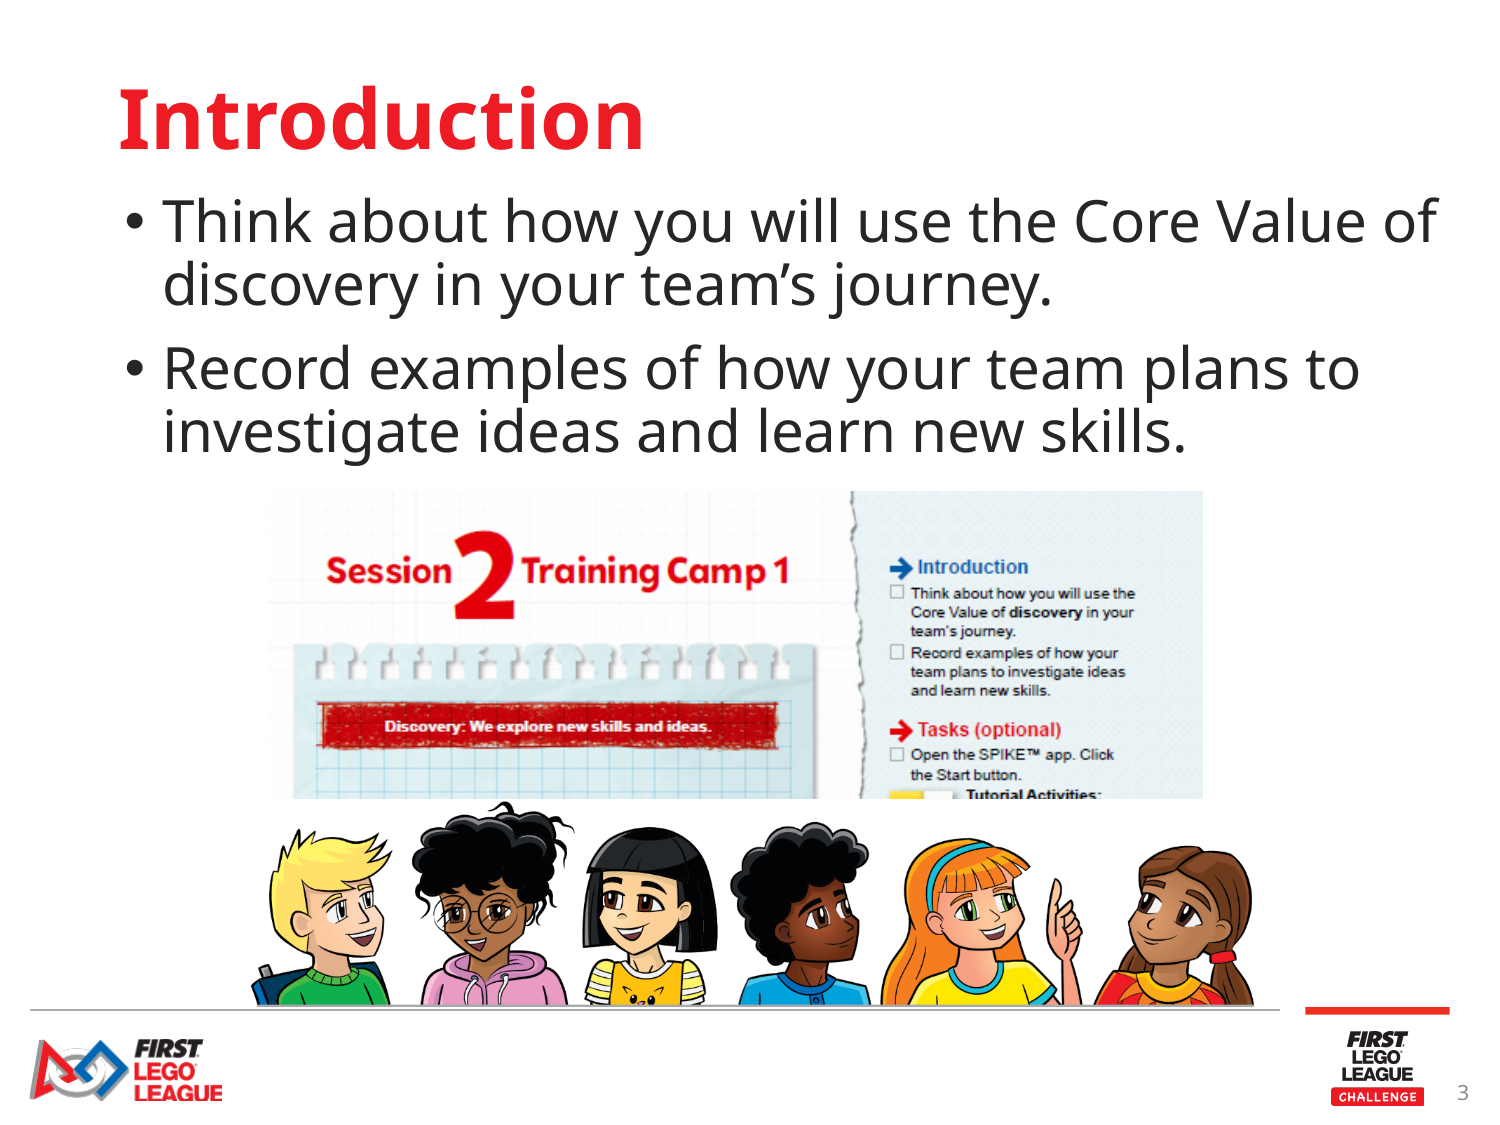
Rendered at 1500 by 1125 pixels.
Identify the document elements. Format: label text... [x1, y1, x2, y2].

text_box Think about how you will use the Core Value of discovery in your team’s journey. Record examples of how your team plans to investigate ideas and learn new skills. [109, 184, 1459, 461]
picture [224, 491, 1275, 1007]
slide_number 3 [1425, 1076, 1484, 1111]
title Introduction [103, 59, 1397, 185]
